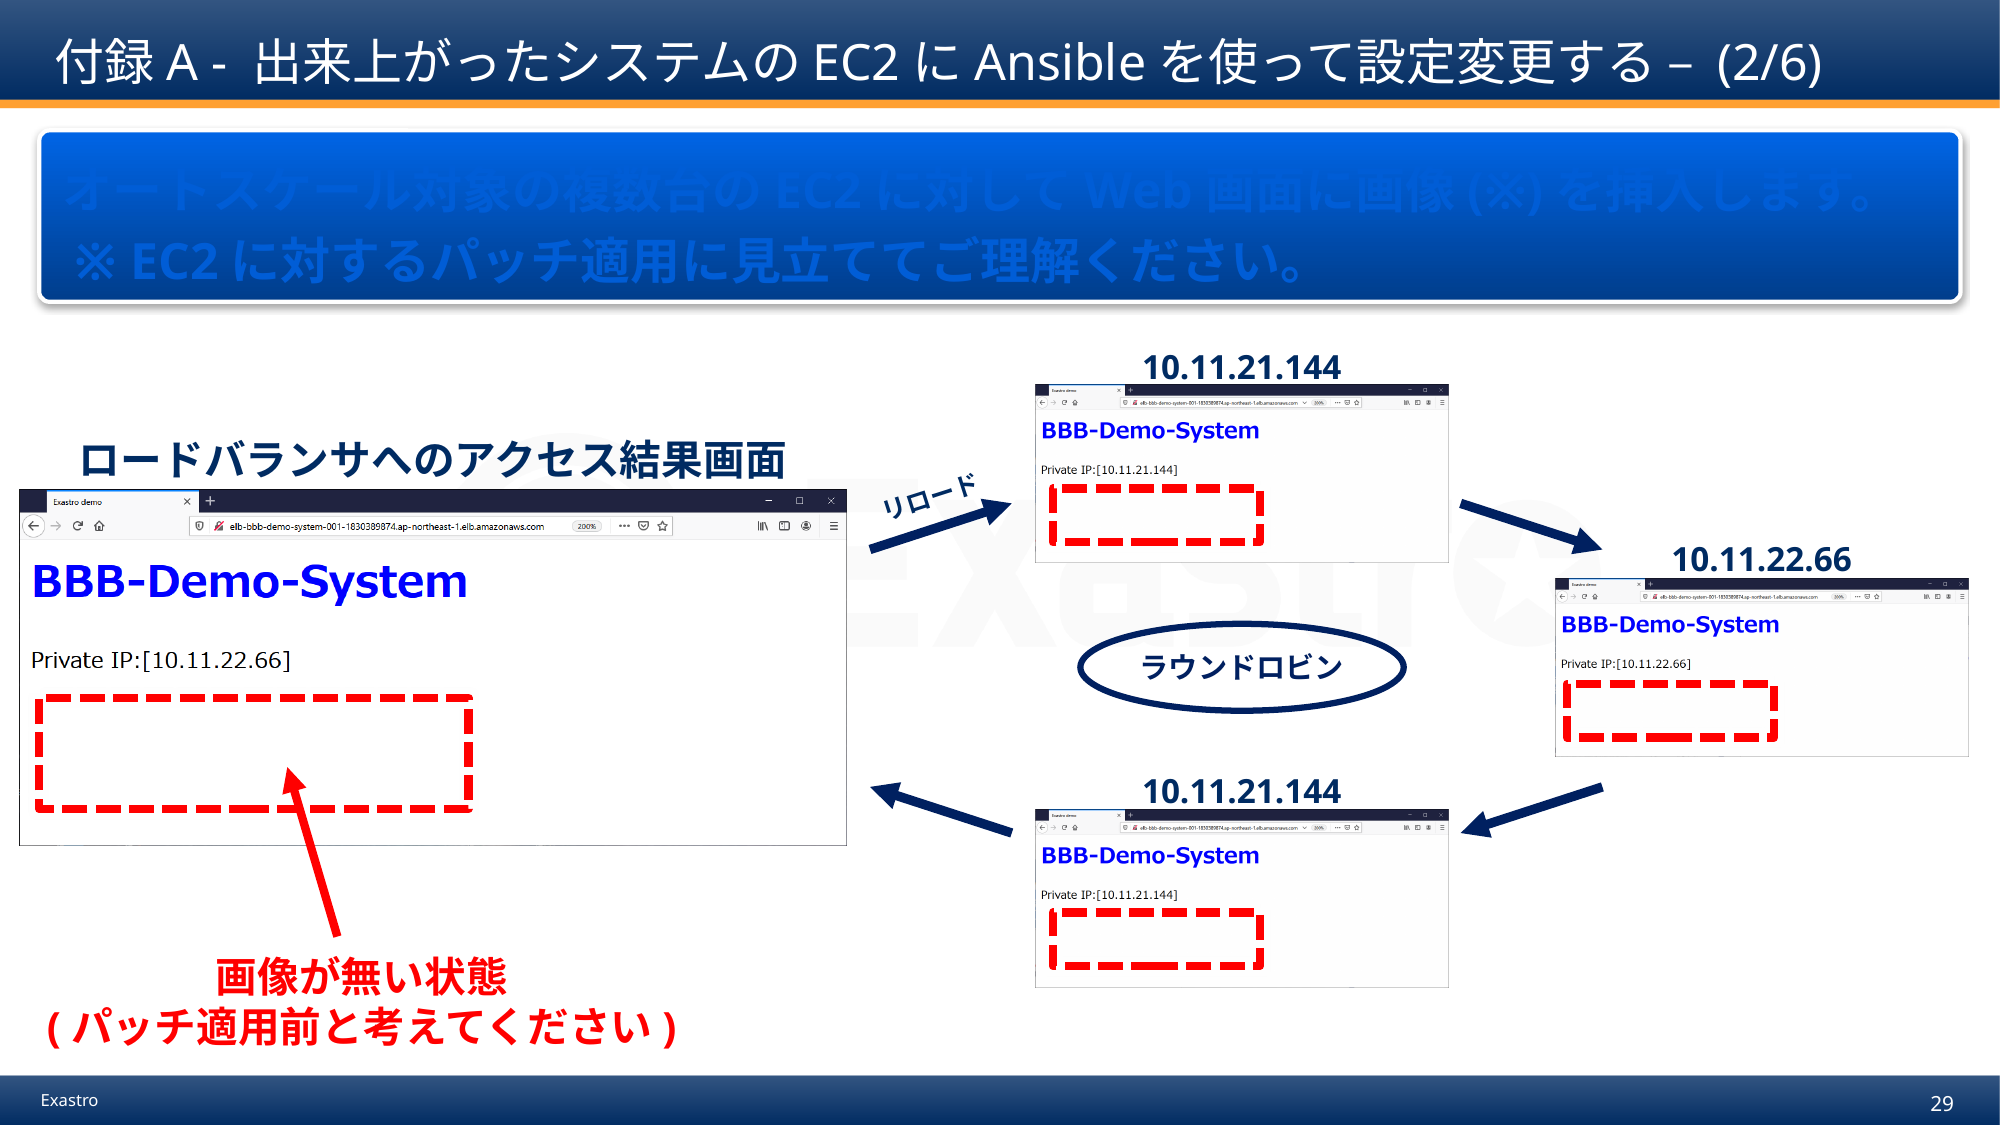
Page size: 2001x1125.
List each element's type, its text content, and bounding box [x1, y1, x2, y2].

text_box 10.11.21.144 [1127, 338, 1357, 382]
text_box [287, 766, 338, 937]
text_box 10.11.22.66 [1656, 530, 1867, 576]
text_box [869, 503, 1012, 550]
text_box リロード [861, 455, 999, 506]
text_box [1080, 623, 1404, 711]
picture [0, 0, 2000, 1125]
text_box ラウンドロビン [1124, 642, 1360, 692]
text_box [869, 786, 1012, 834]
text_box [1460, 503, 1603, 550]
text_box オートスケール対象の複数台のEC2に対してWeb画面に画像(※)を挿入します。 ※ EC2に対するパッチ適用に見立ててご理解ください。 [39, 130, 1961, 302]
title 付録A - 出来上がったシステムのEC2にAnsibleを使って設定変更する – (2/6) [39, 18, 1961, 96]
text_box ロードバランサへのアクセス結果画面 [64, 426, 802, 487]
text_box 10.11.21.144 [1127, 763, 1357, 807]
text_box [1460, 786, 1603, 834]
text_box 画像が無い状態 (パッチ適用前と考えてください) [32, 943, 692, 1059]
